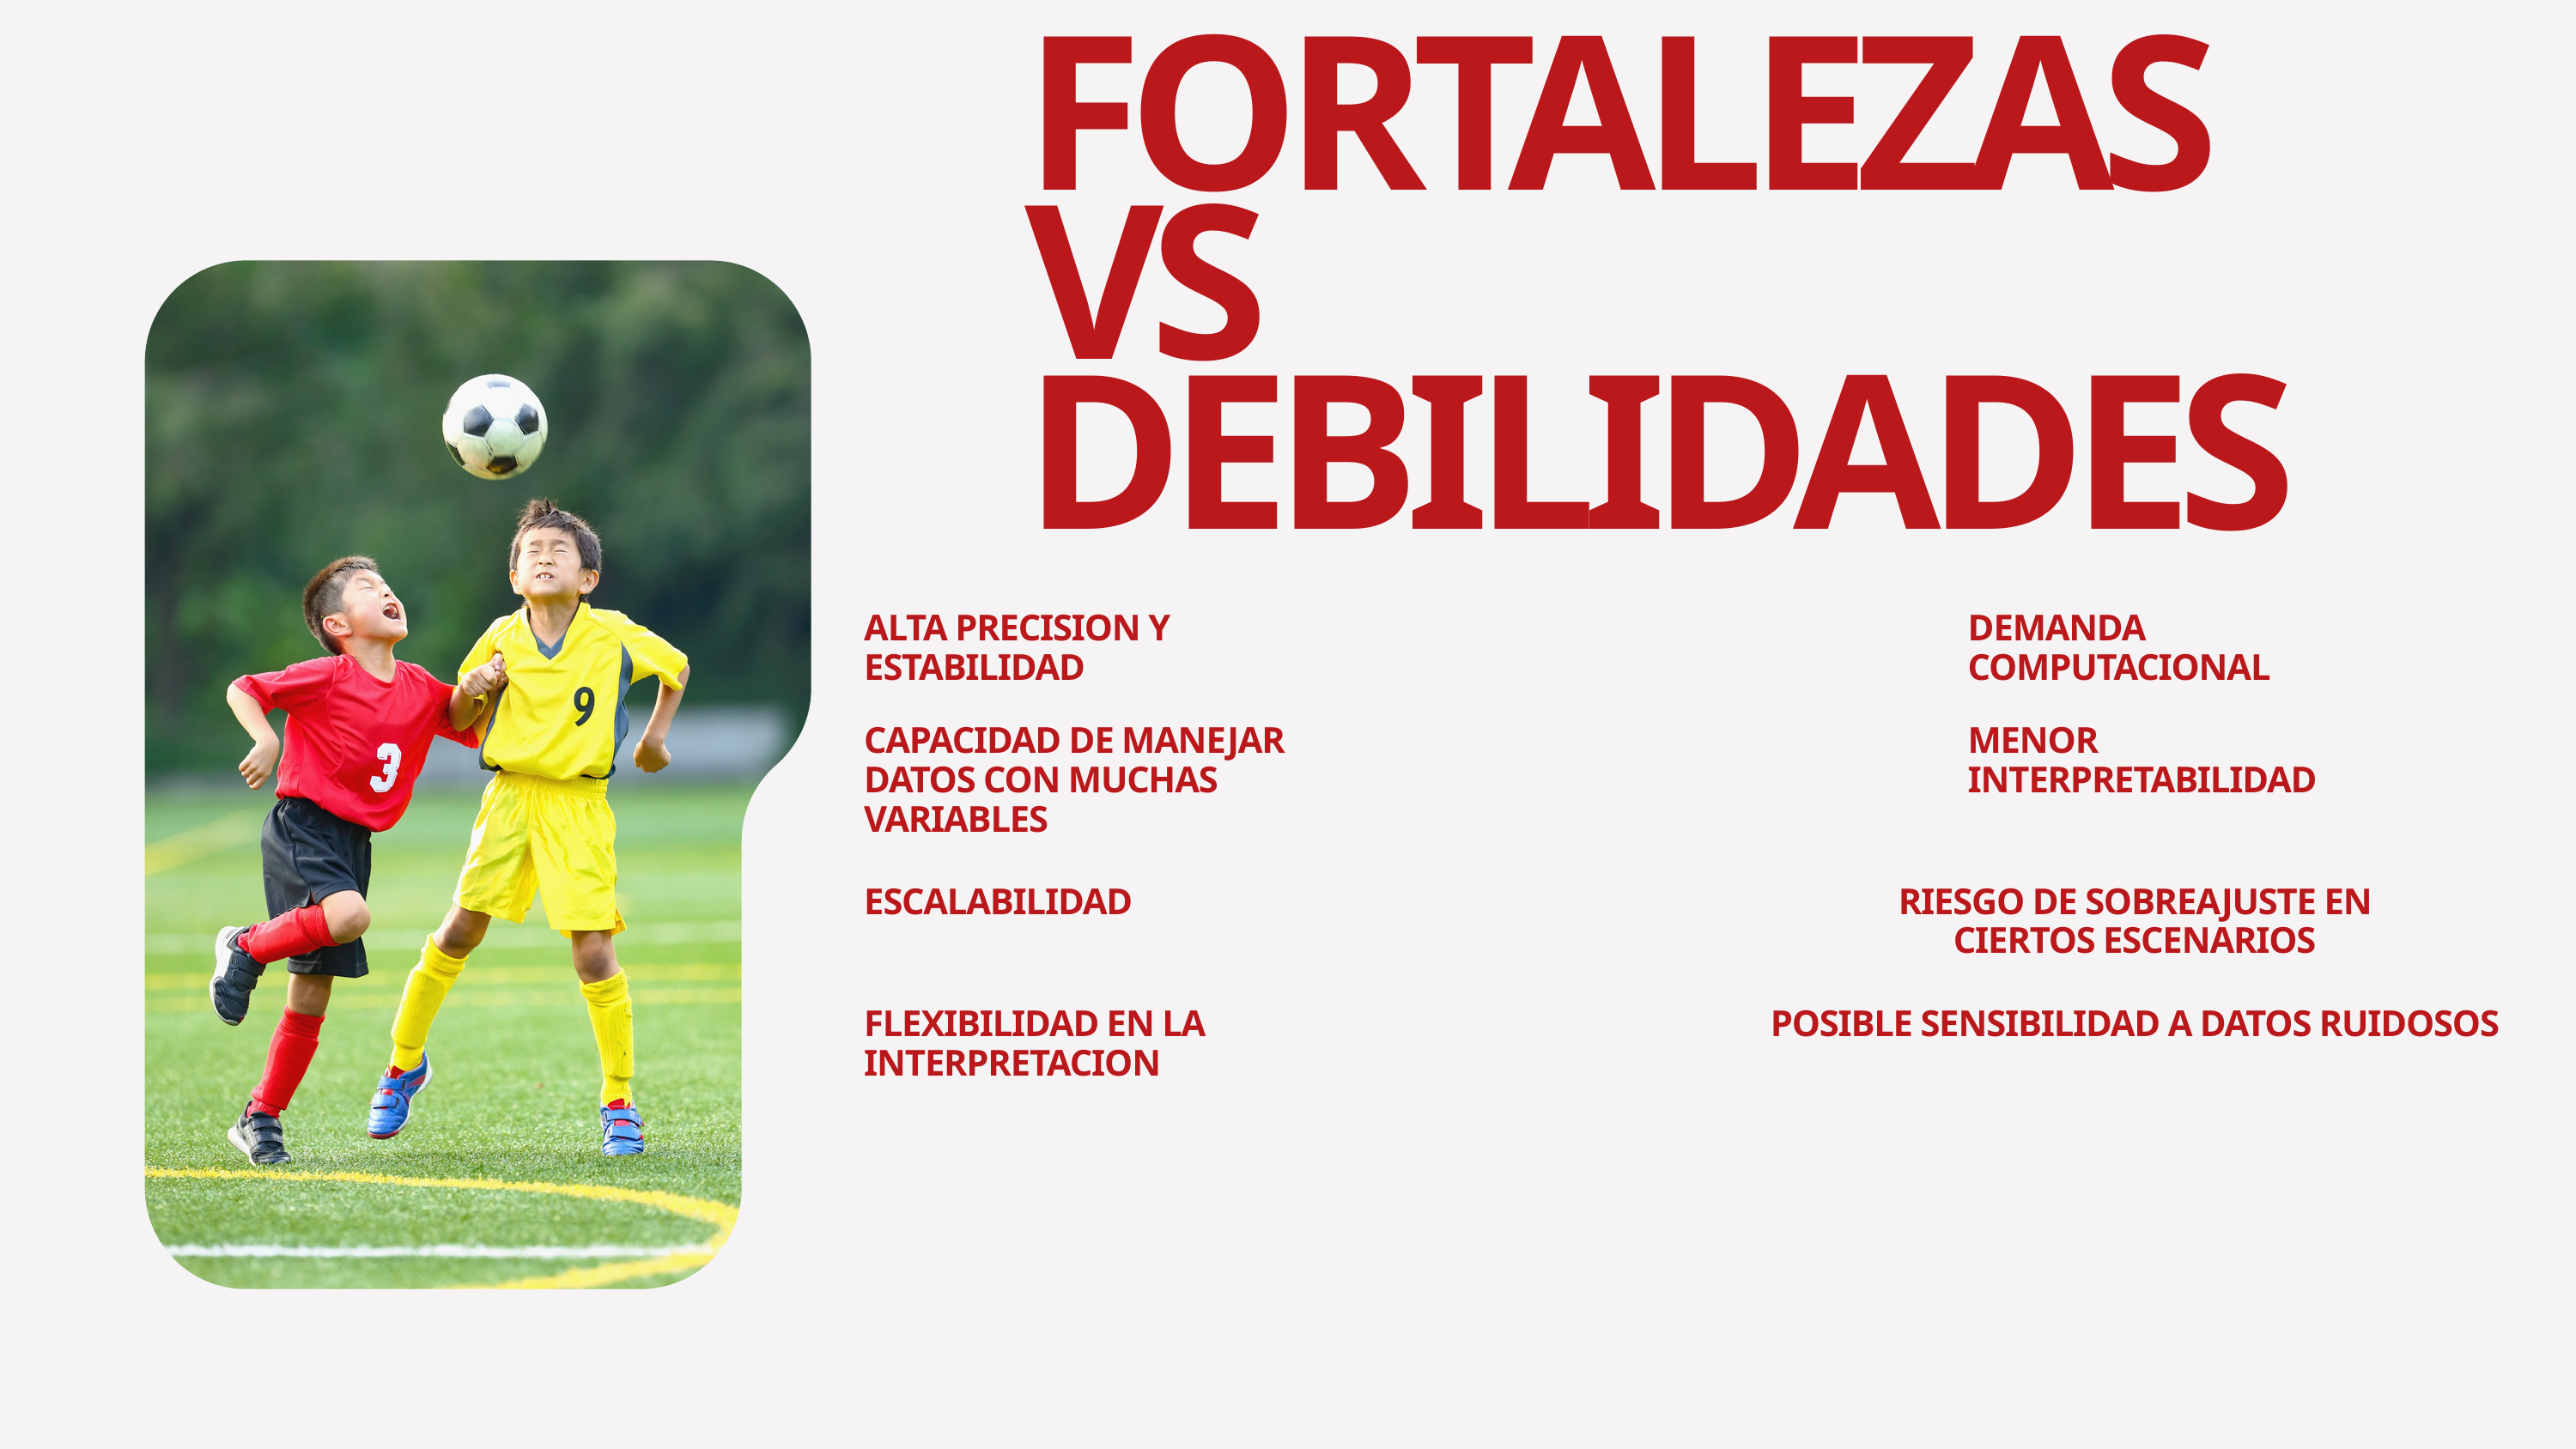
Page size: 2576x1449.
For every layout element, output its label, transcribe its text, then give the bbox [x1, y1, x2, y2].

text_box ESCALABILIDAD [864, 882, 1288, 922]
text_box MENOR INTERPRETABILIDAD [1967, 721, 2392, 800]
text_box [144, 260, 811, 1289]
text_box RIESGO DE SOBREAJUSTE EN CIERTOS ESCENARIOS [1866, 882, 2403, 961]
text_box ALTA PRECISION Y ESTABILIDAD [864, 609, 1288, 688]
text_box POSIBLE SENSIBILIDAD A DATOS RUIDOSOS [1753, 1003, 2517, 1044]
text_box FLEXIBILIDAD EN LA INTERPRETACION [864, 1003, 1288, 1083]
text_box DEMANDA COMPUTACIONAL [1967, 609, 2392, 688]
text_box CAPACIDAD DE MANEJAR DATOS CON MUCHAS VARIABLES [864, 721, 1288, 879]
text_box FORTALEZAS VS DEBILIDADES [1024, 63, 2432, 573]
